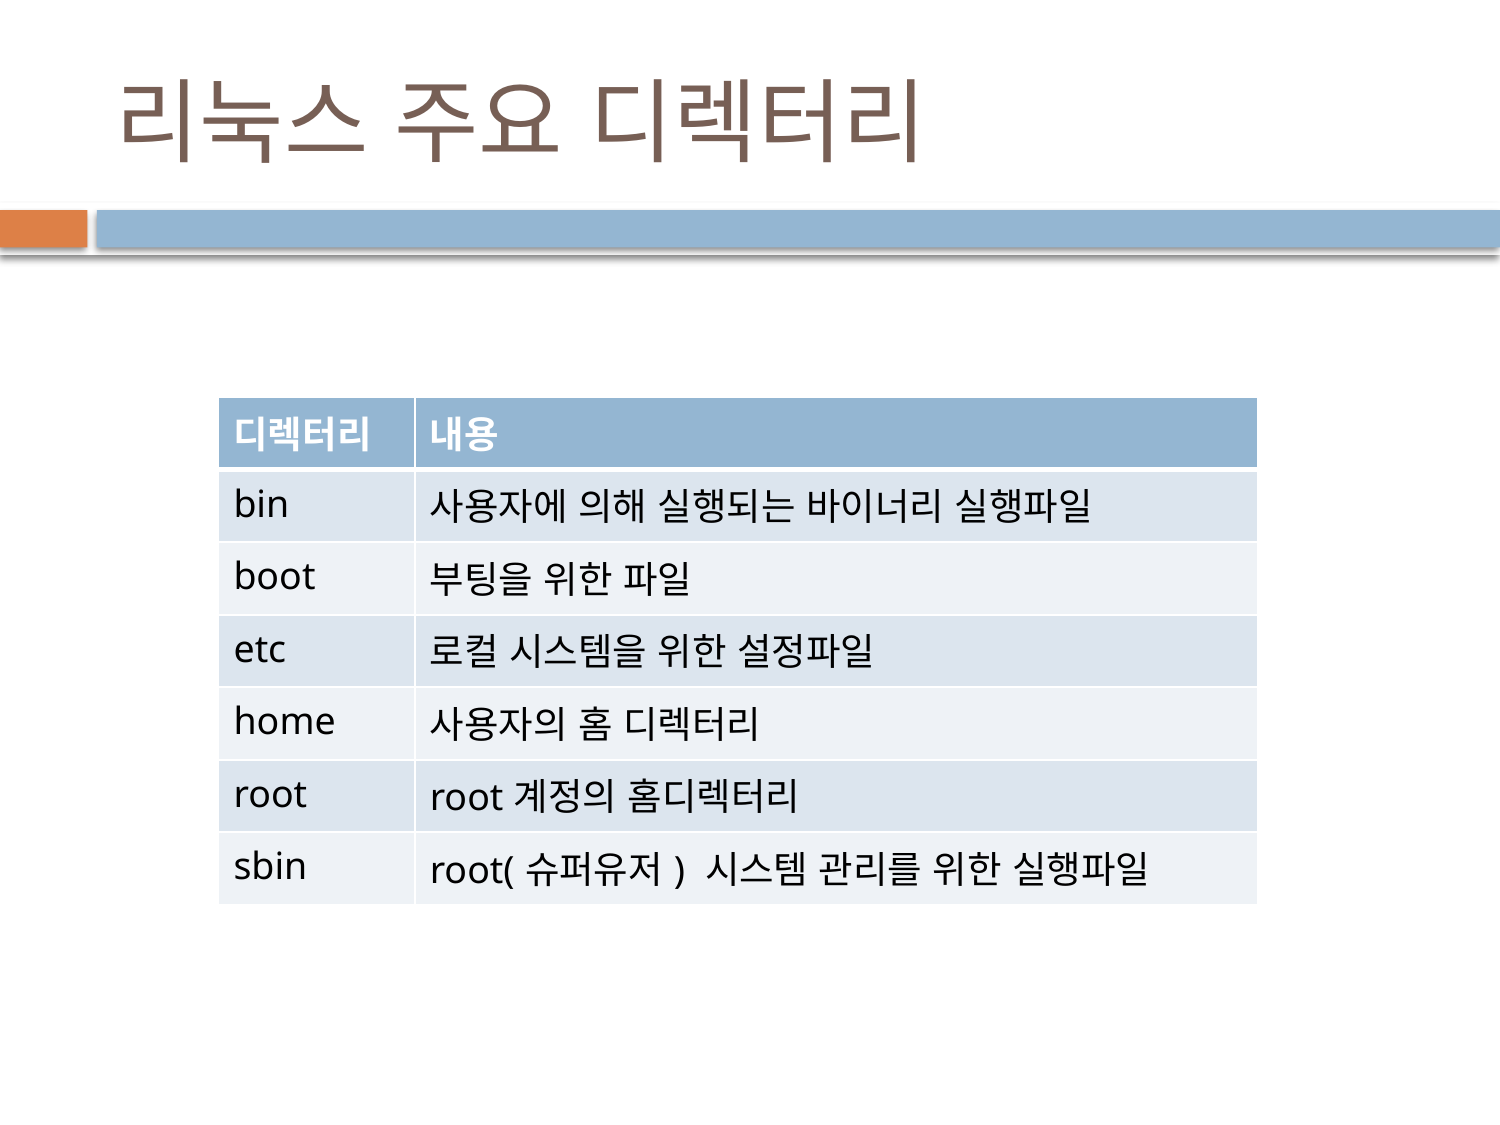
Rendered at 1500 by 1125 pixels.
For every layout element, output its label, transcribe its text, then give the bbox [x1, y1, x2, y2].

title 리눅스 주요 디렉터리 [100, 37, 1438, 200]
table_cell etc [219, 616, 414, 686]
table_cell home [219, 688, 414, 759]
table_cell 부팅을 위한 파일 [416, 543, 1257, 614]
table_cell 사용자에 의해 실행되는 바이너리 실행파일 [416, 472, 1257, 541]
table_cell boot [219, 543, 414, 614]
table_cell bin [219, 472, 414, 541]
table_header 내용 [416, 398, 1257, 467]
table_cell 로컬 시스템을 위한 설정파일 [416, 616, 1257, 686]
table_cell 사용자의 홈 디렉터리 [416, 688, 1257, 759]
table_cell root [219, 761, 414, 831]
table_header 디렉터리 [219, 398, 414, 467]
table_cell root(슈퍼유저) 시스템 관리를 위한 실행파일 [416, 833, 1257, 904]
table_cell root계정의 홈디렉터리 [416, 761, 1257, 831]
table_cell sbin [219, 833, 414, 904]
